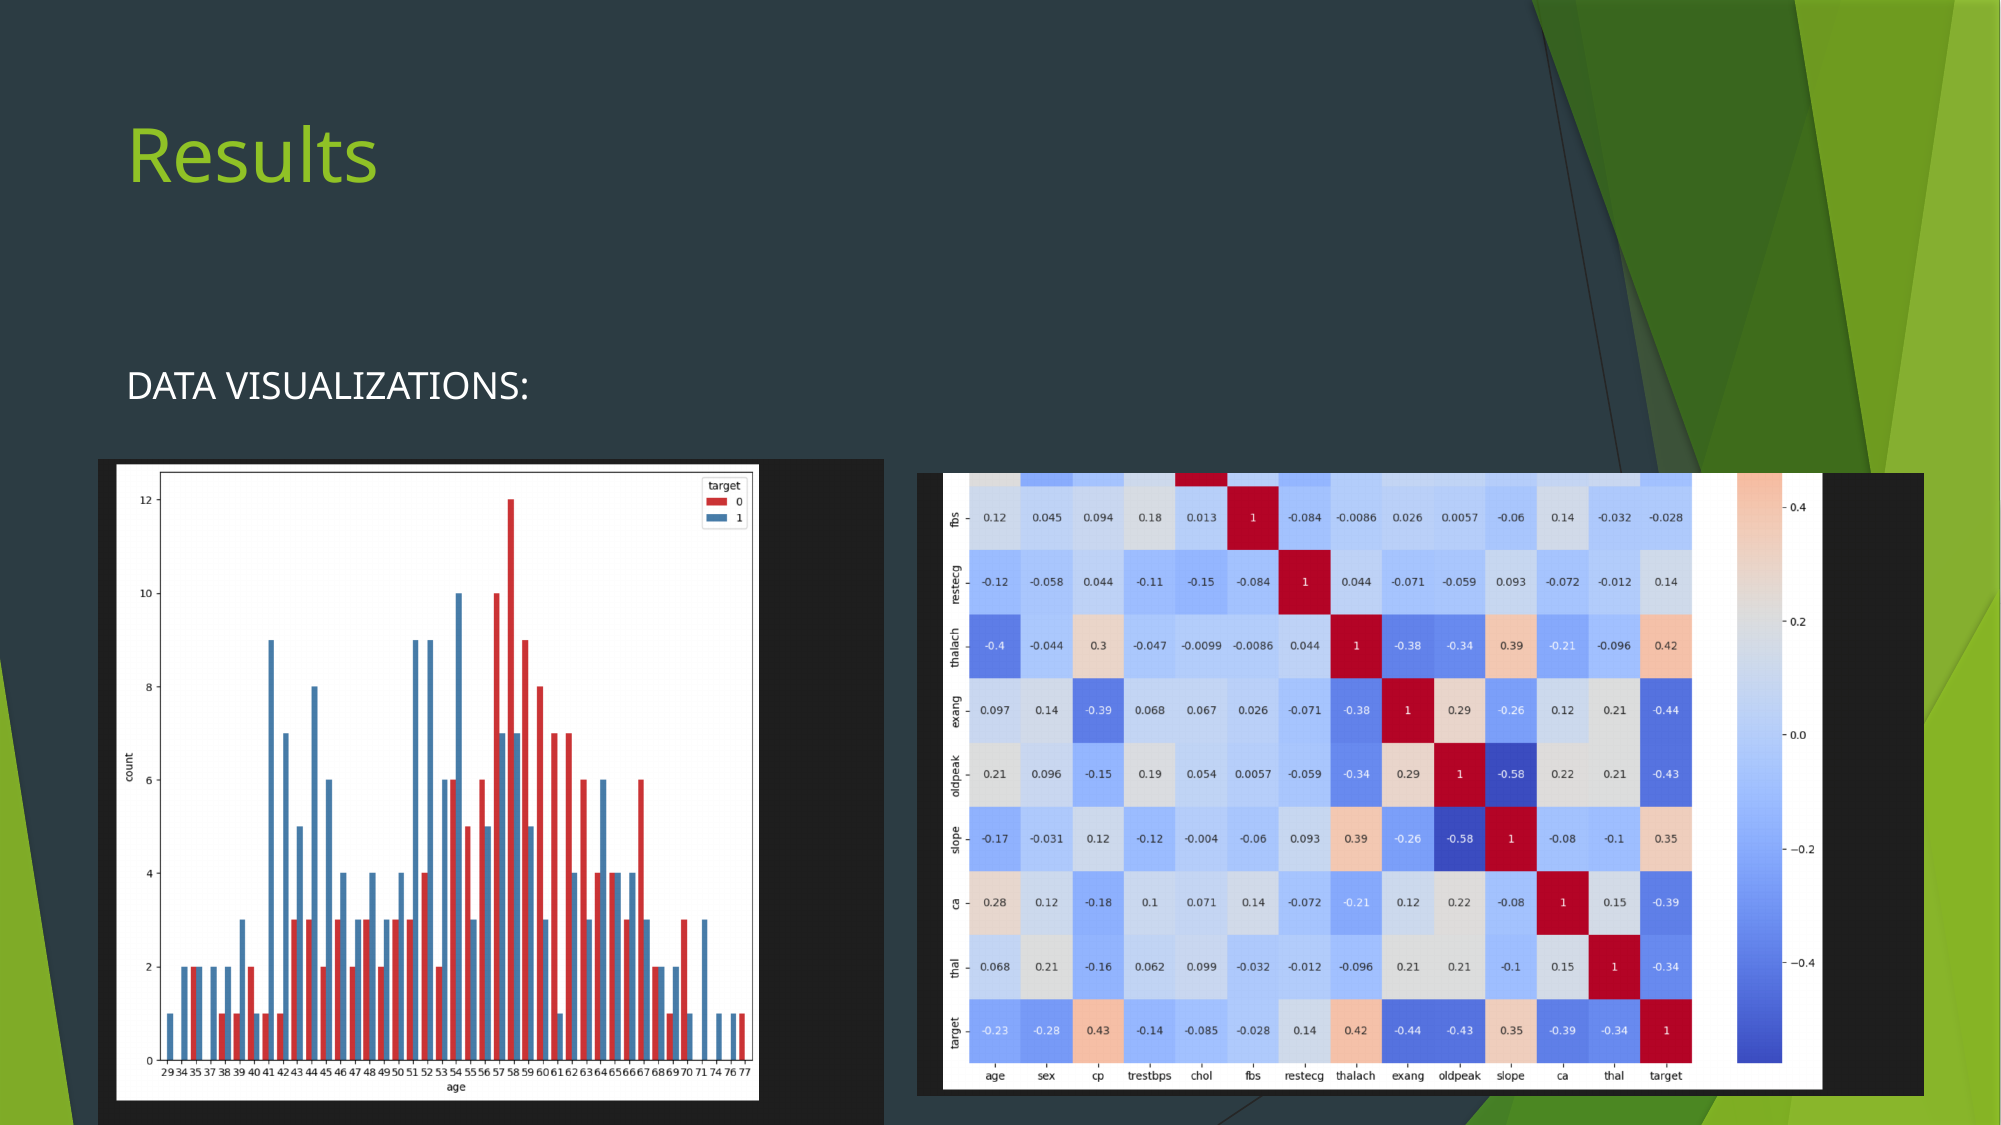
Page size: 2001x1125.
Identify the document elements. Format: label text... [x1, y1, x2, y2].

list DATA VISUALIZATIONS: [111, 354, 1522, 992]
title Results [111, 99, 1522, 317]
picture [97, 459, 884, 1125]
picture [916, 472, 1925, 1097]
